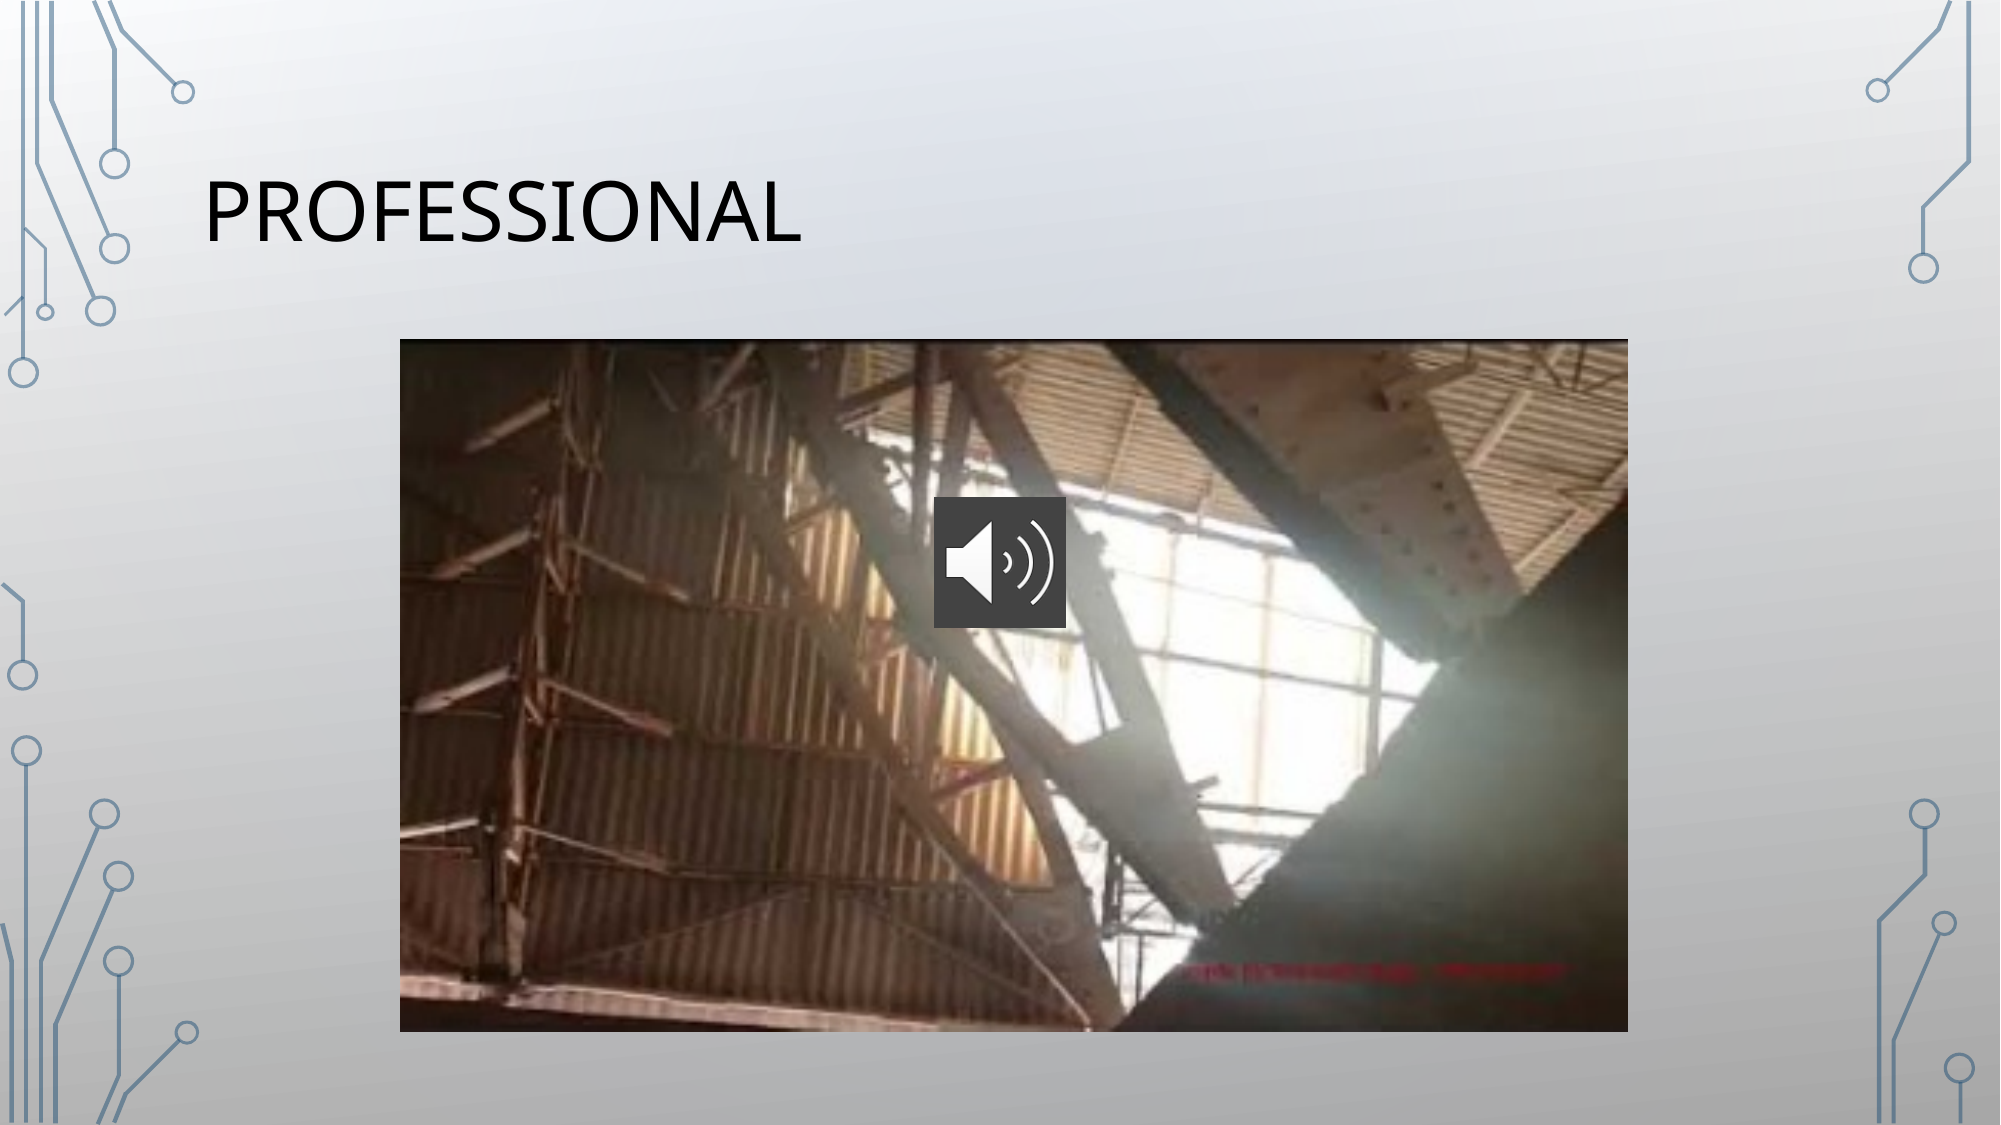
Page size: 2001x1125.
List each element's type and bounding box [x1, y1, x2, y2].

picture [201, 0, 2000, 1125]
list [399, 338, 1629, 1034]
text_box [1863, 0, 1976, 1124]
text_box [0, 0, 201, 1125]
